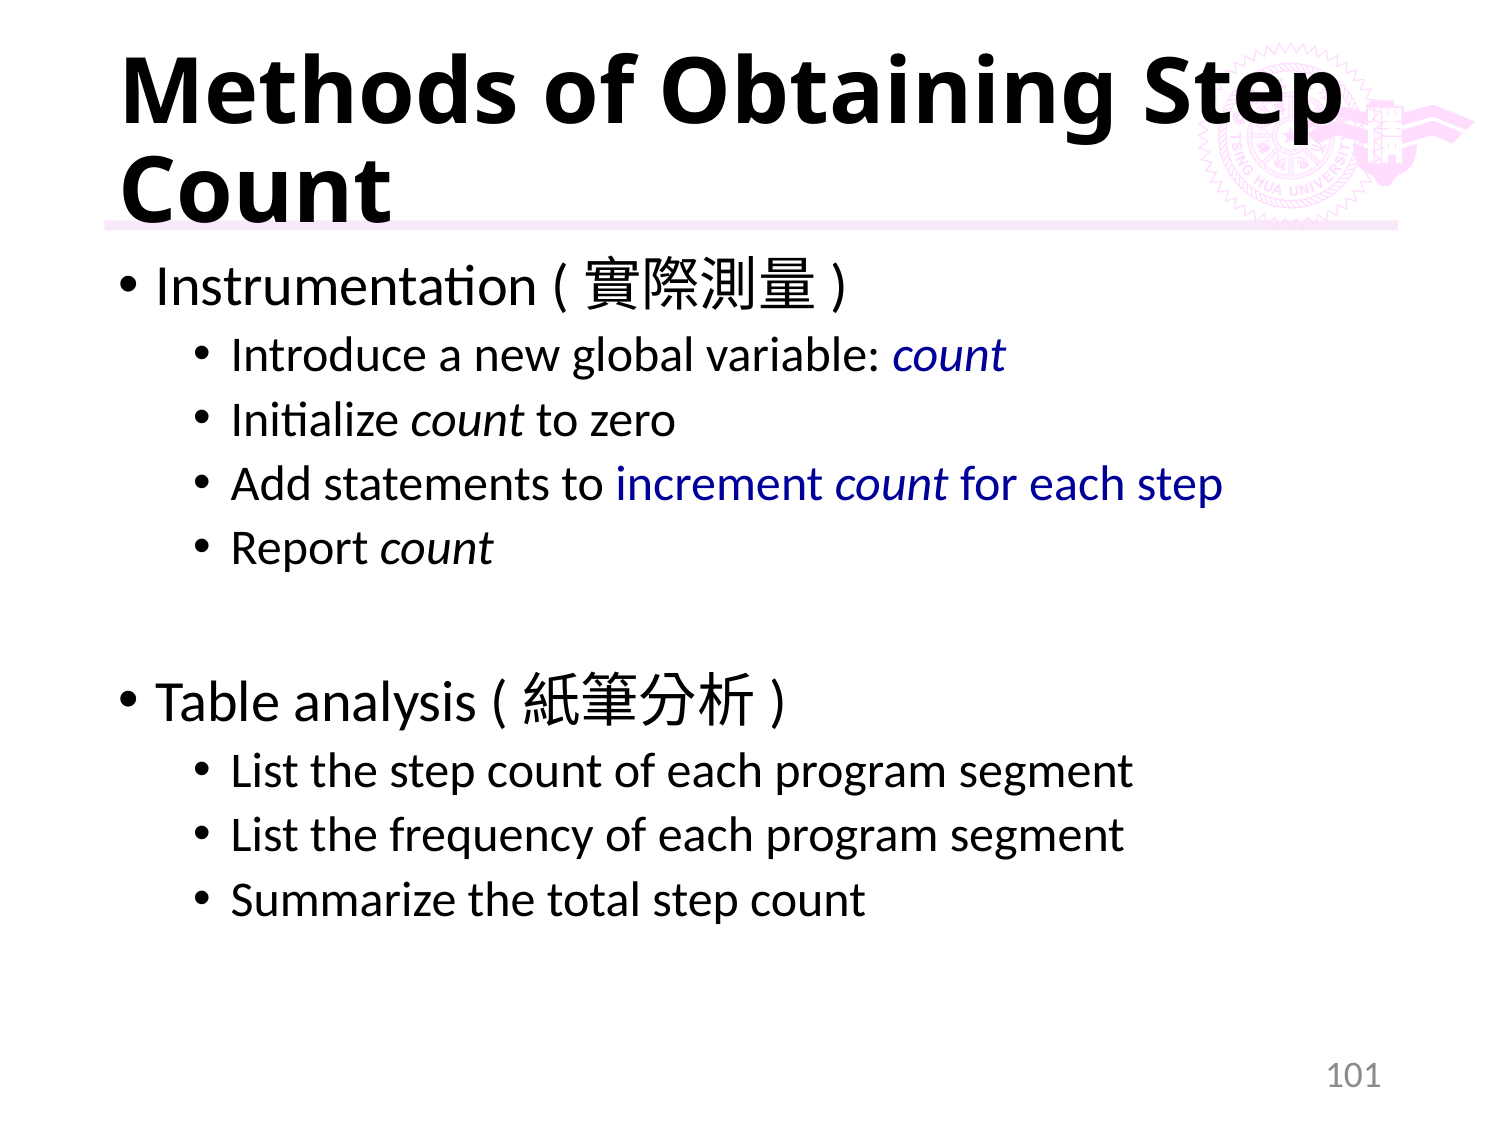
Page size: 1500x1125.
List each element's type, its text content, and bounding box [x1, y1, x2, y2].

list Instrumentation (實際測量) Introduce a new global variable: count Initialize count to zero Add statements to increment count for each step Report count Table analysis (紙筆分析) List the step count of each program segment List the frequency of each program segment Summarize the total step count [103, 247, 1397, 1014]
title Methods of Obtaining Step Count [103, 59, 1397, 228]
slide_number 101 [1059, 1042, 1397, 1103]
